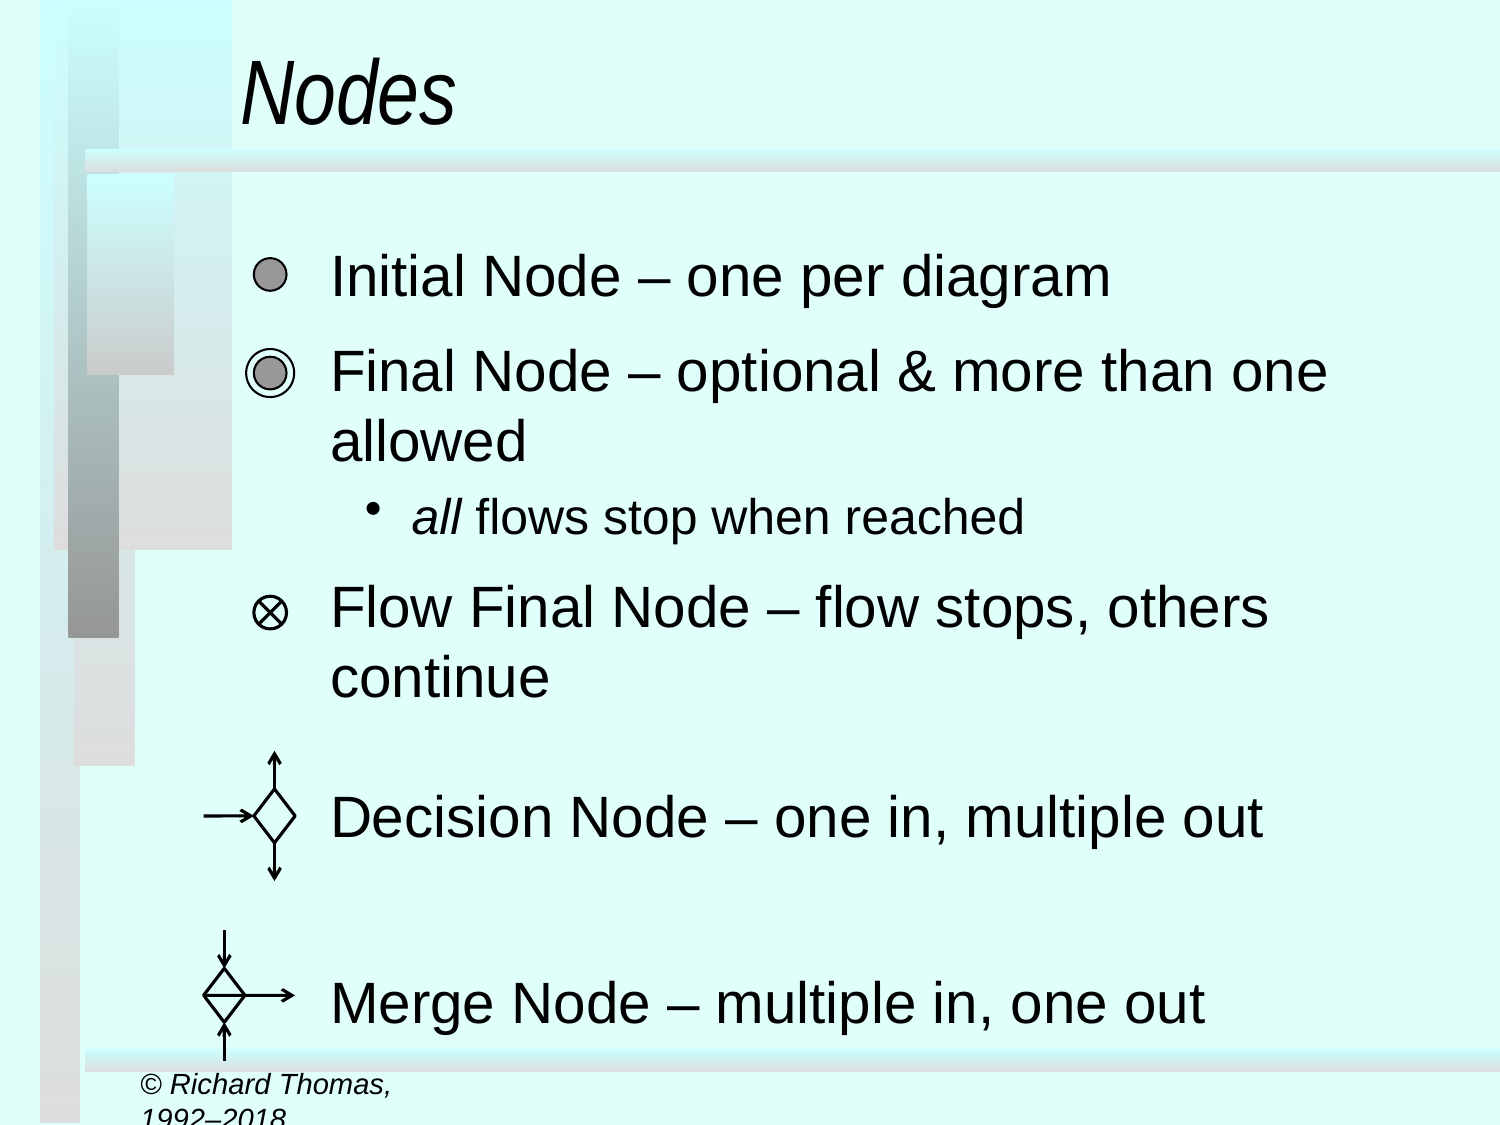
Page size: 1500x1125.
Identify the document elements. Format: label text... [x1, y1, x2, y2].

title Nodes [225, 0, 1500, 150]
list Initial Node – one per diagram Final Node – optional & more than one allowed all flows stop when reached Flow Final Node – flow stops, others continue Decision Node – one in, multiple out Merge Node – multiple in, one out [314, 230, 1447, 978]
text_box [253, 258, 287, 291]
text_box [203, 750, 296, 882]
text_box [203, 930, 296, 1061]
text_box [246, 348, 295, 398]
slide_number © Richard Thomas, 1992–2018 [125, 1074, 438, 1125]
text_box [253, 596, 287, 629]
